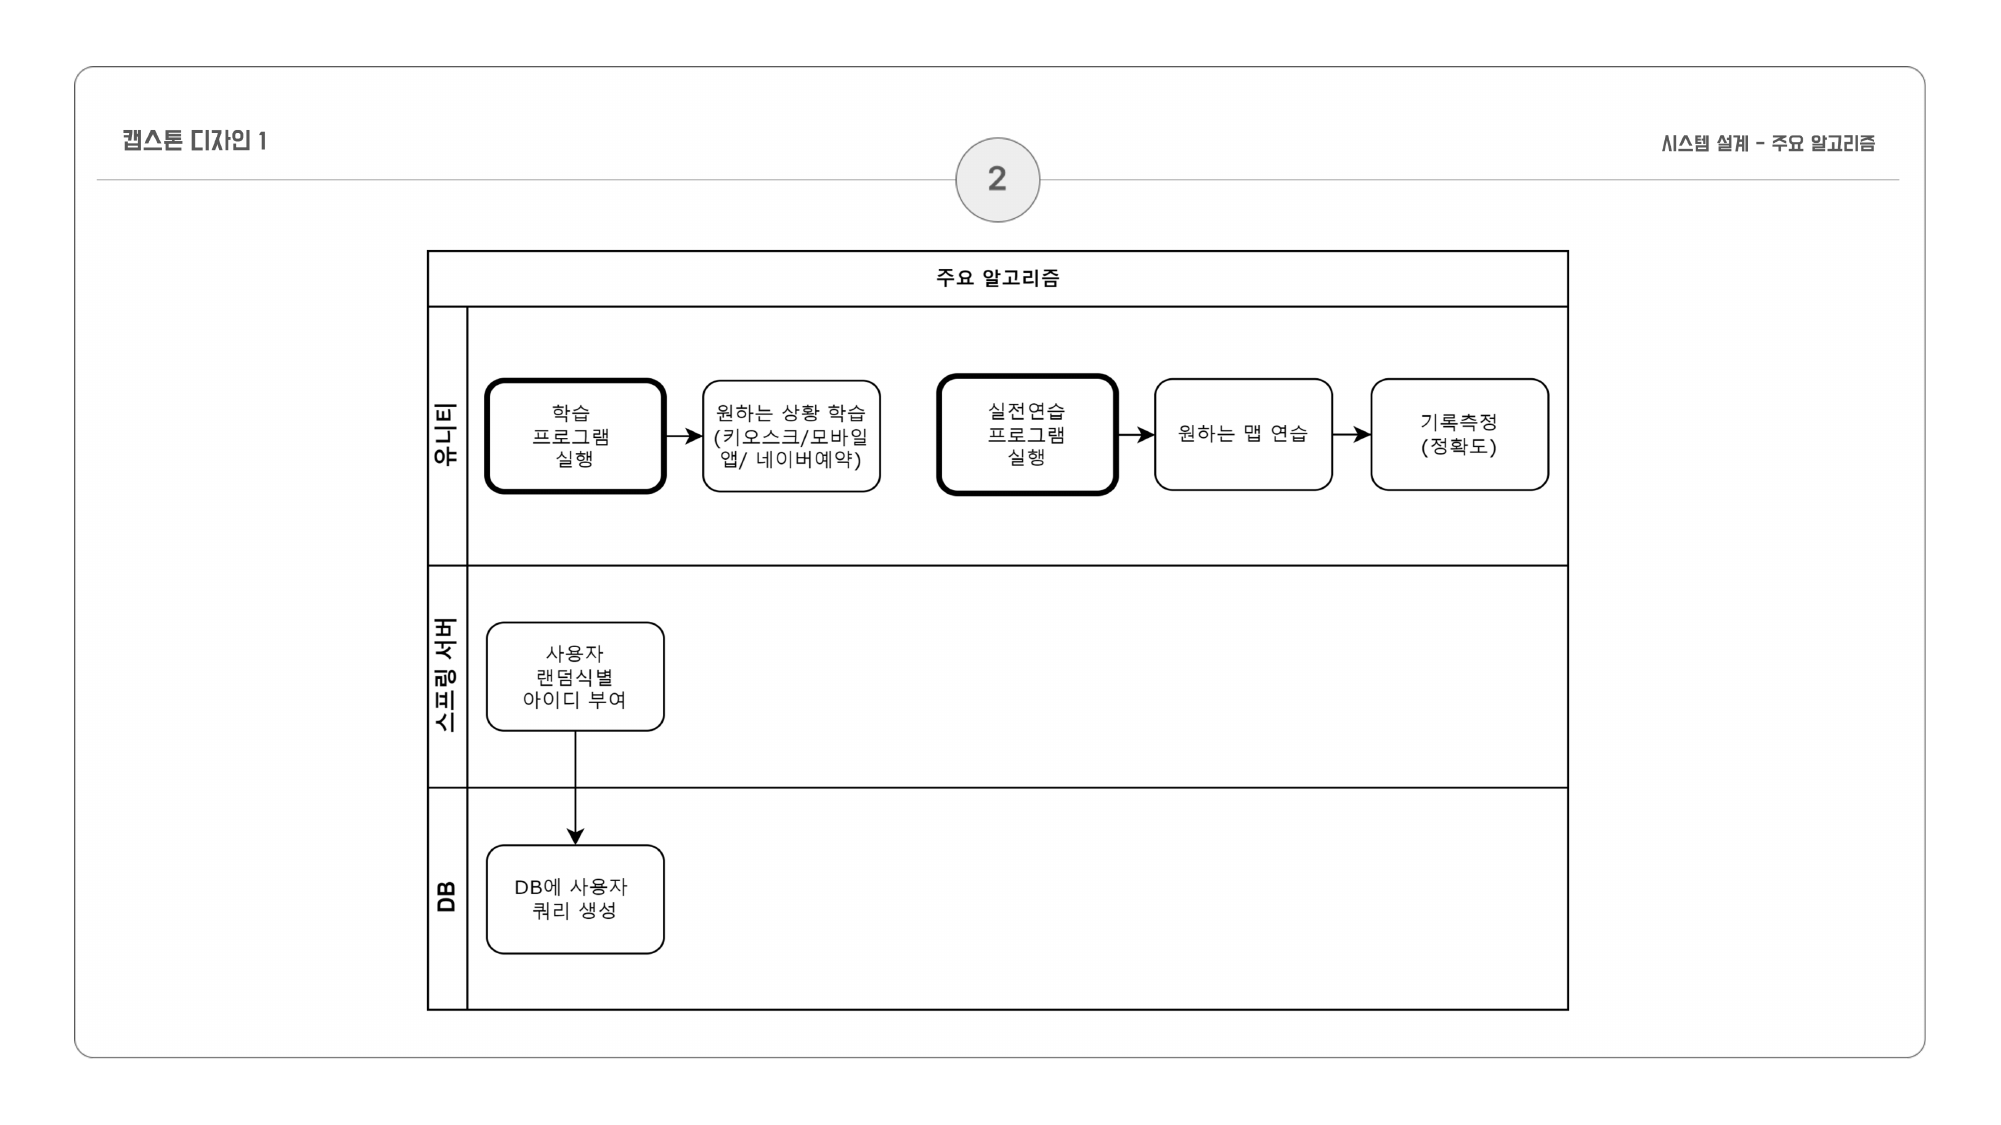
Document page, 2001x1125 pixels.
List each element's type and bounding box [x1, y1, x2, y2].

picture [73, 66, 1926, 1059]
